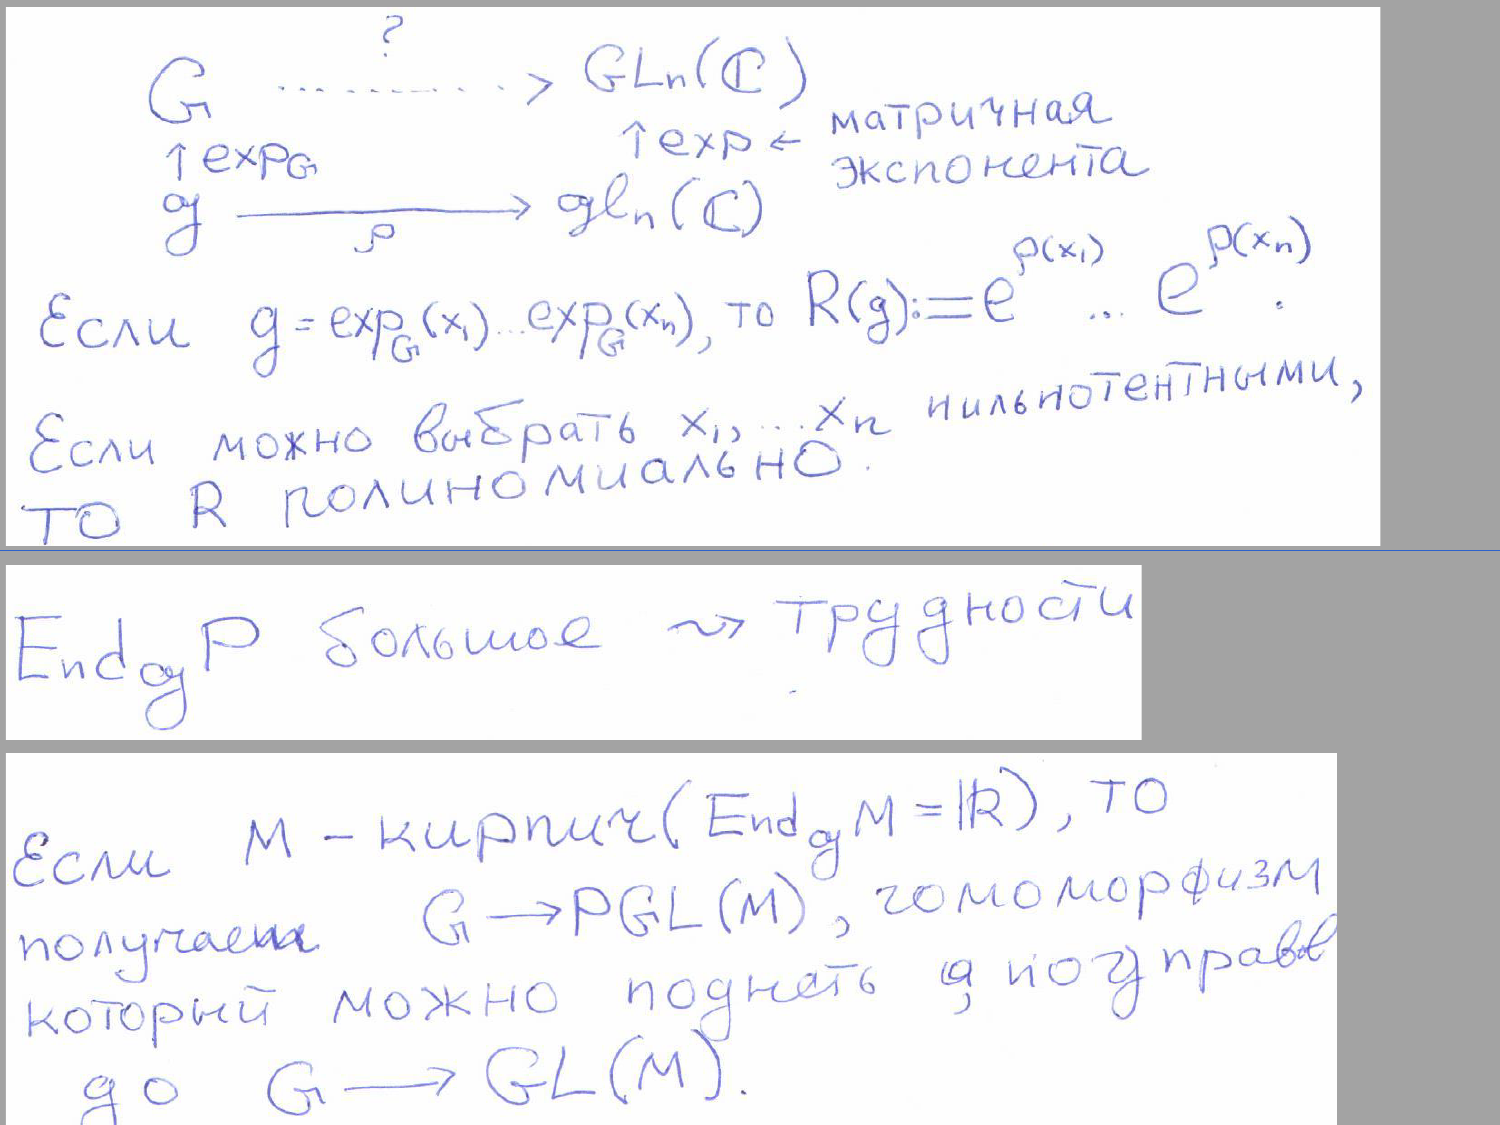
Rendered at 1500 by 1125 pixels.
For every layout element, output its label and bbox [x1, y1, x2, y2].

picture [5, 565, 1142, 740]
picture [5, 753, 1338, 1125]
picture [5, 6, 1381, 546]
